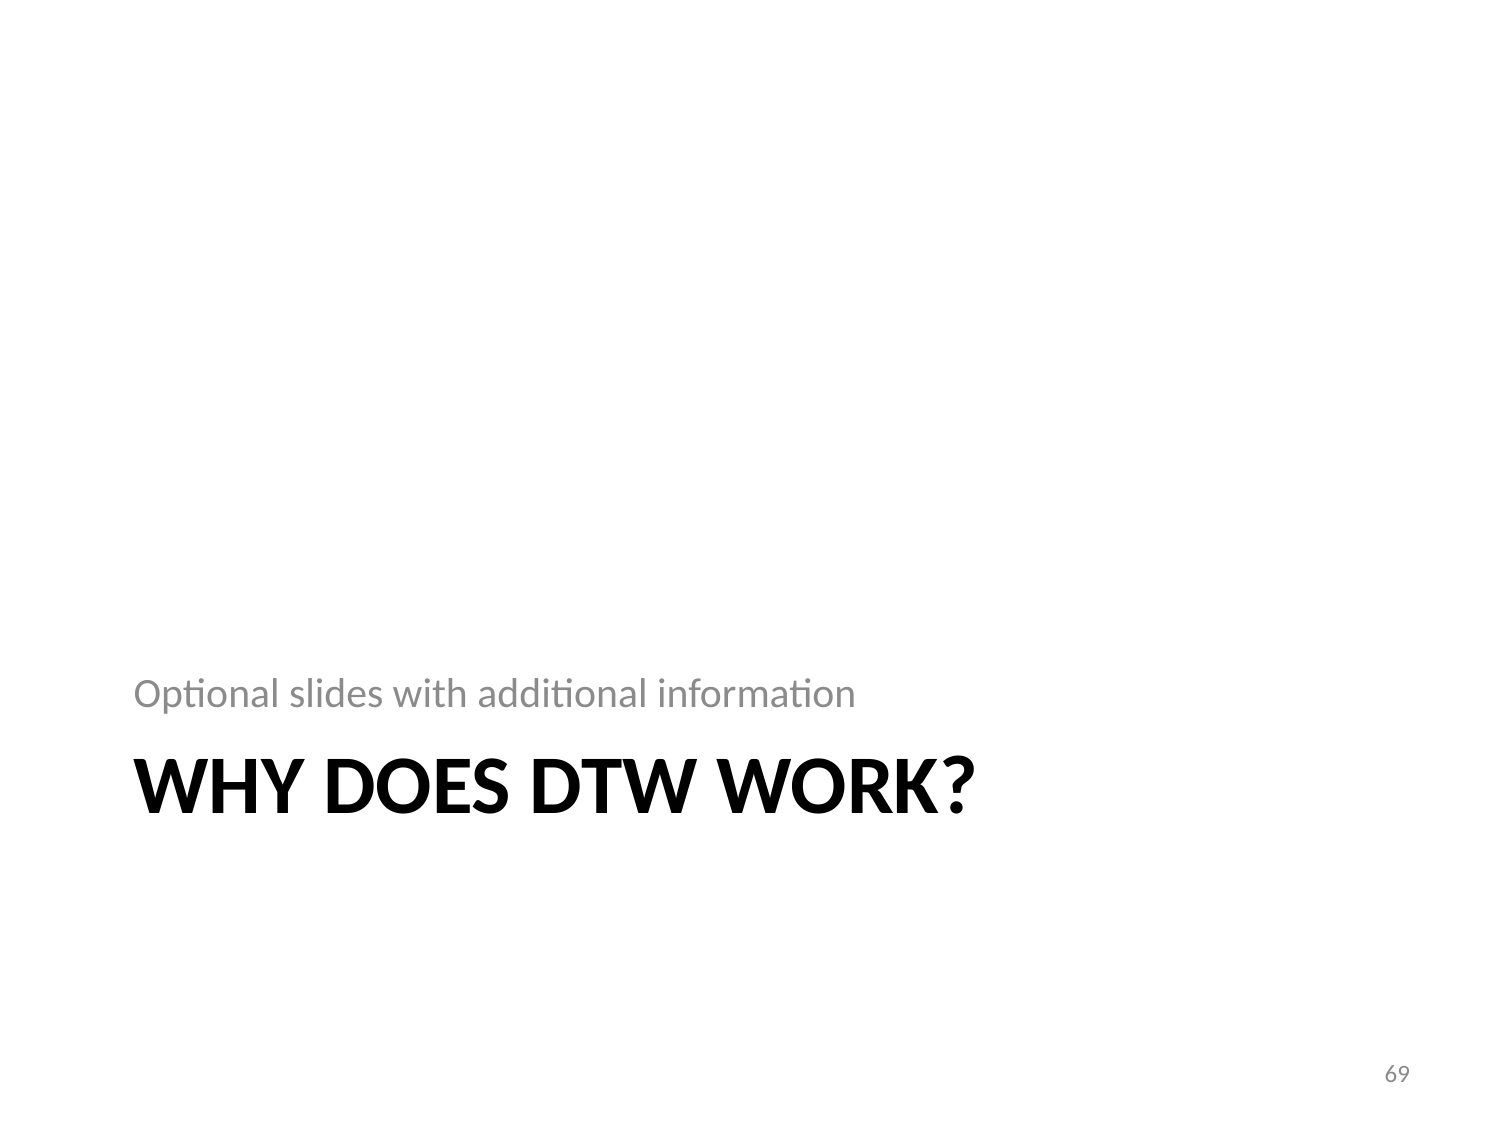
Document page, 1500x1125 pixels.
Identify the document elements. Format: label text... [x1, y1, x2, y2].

title Why does dtw work? [118, 723, 1394, 947]
slide_number 69 [1074, 1042, 1425, 1103]
list Optional slides with additional information [118, 476, 1394, 723]
